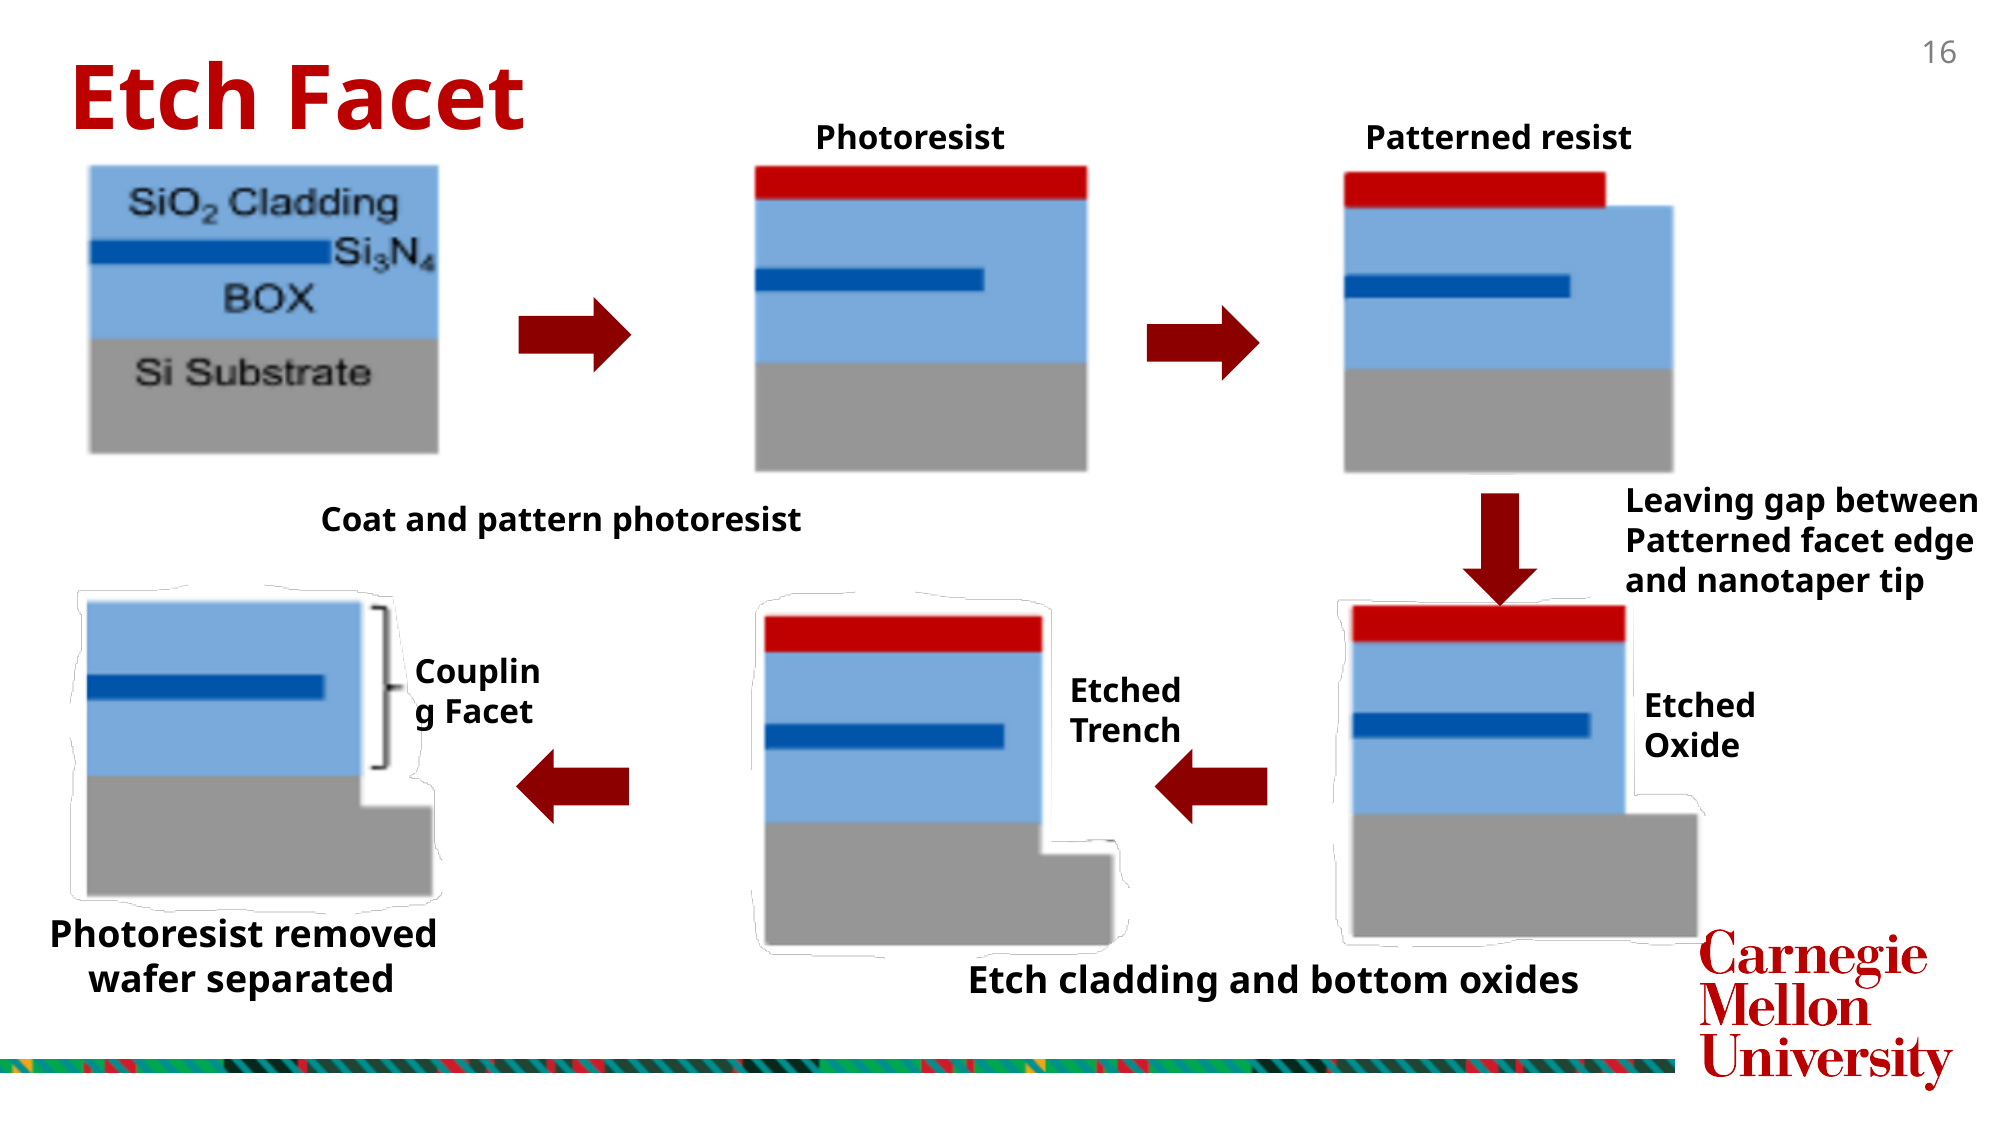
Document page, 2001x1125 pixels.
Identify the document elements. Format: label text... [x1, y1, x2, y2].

text_box Photoresist [800, 109, 1034, 157]
text_box [513, 746, 631, 827]
text_box [1144, 303, 1262, 383]
text_box [1152, 746, 1270, 827]
text_box Coupling Facet [448, 642, 577, 738]
text_box [1460, 491, 1540, 594]
text_box Coat and pattern photoresist [305, 490, 839, 545]
picture [0, 1059, 1675, 1073]
picture [1331, 596, 1953, 1091]
text_box [516, 295, 634, 375]
text_box Leaving gap between Patterned facet edge and nanotaper tip [1610, 471, 2000, 607]
picture [1339, 164, 1679, 476]
text_box Etched Oxide [1710, 676, 1782, 771]
picture [750, 159, 1090, 475]
text_box Etched Trench [1135, 661, 1288, 757]
picture [69, 584, 444, 915]
text_box Etch cladding and bottom oxides [952, 948, 1679, 1009]
text_box Patterned resist [1350, 108, 1667, 163]
text_box Photoresist removed wafer separated [34, 902, 472, 1008]
picture [750, 591, 1130, 959]
title Etch Facet [48, 30, 1928, 164]
picture [84, 159, 444, 462]
